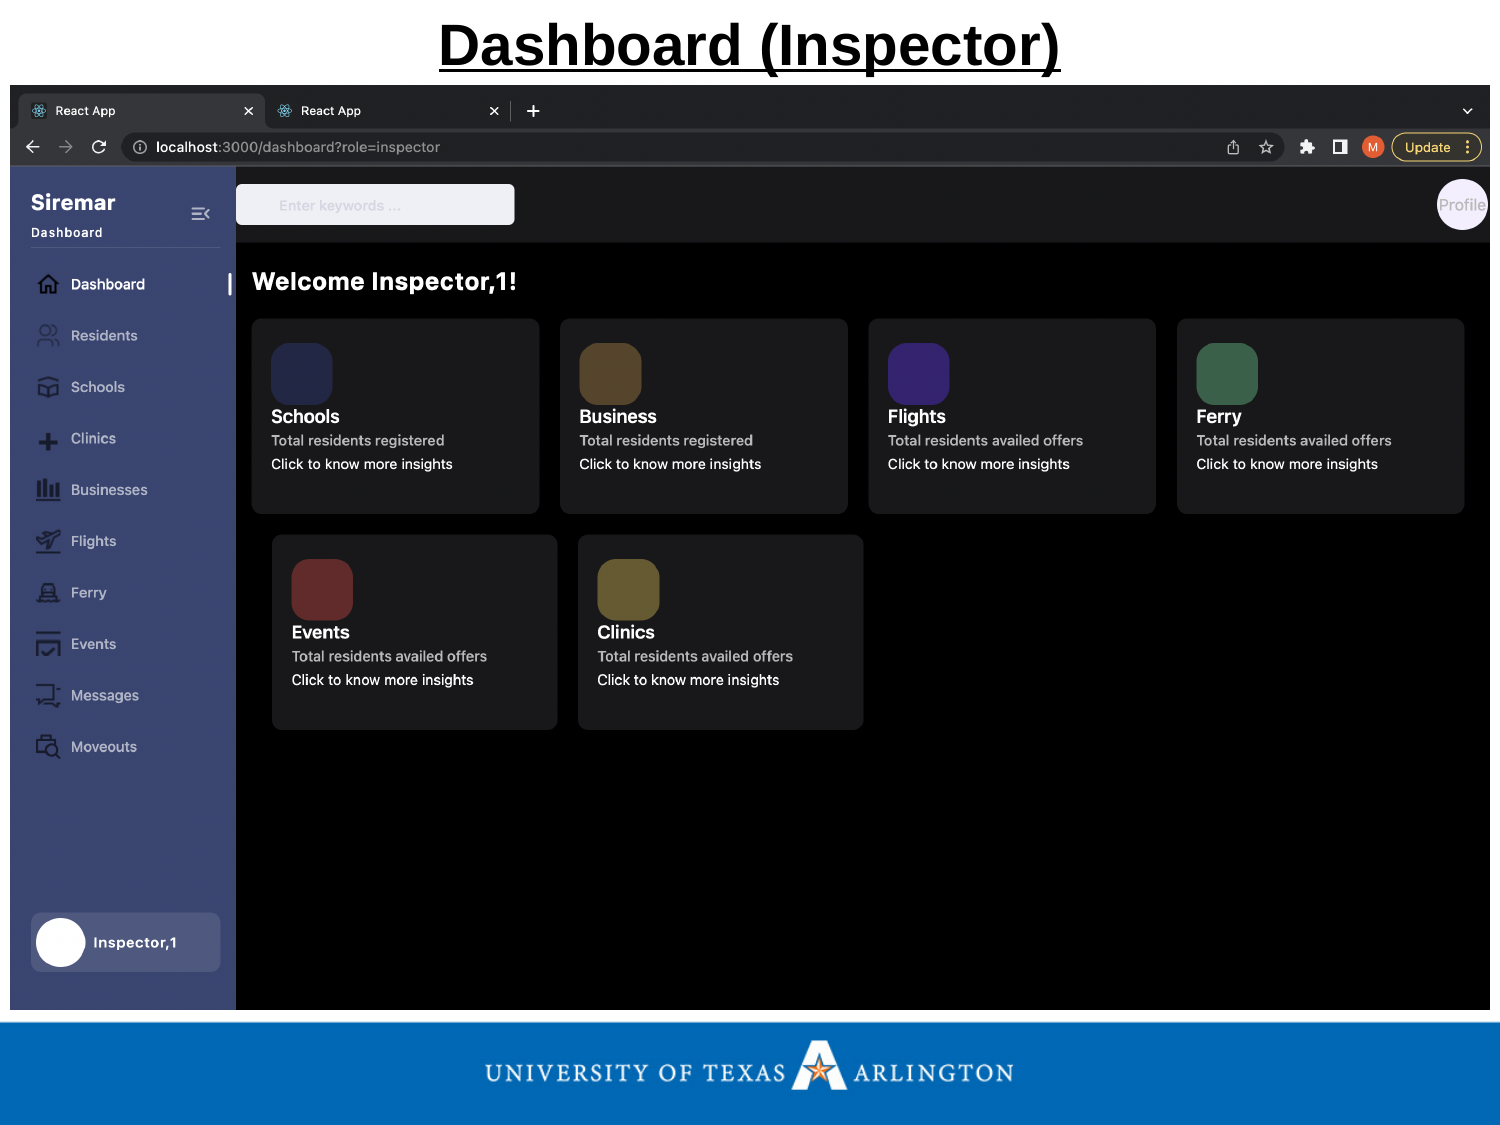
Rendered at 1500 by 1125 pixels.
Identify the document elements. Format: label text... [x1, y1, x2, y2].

picture [0, 0, 1500, 1125]
text_box Dashboard (Inspector) [74, 0, 1425, 84]
